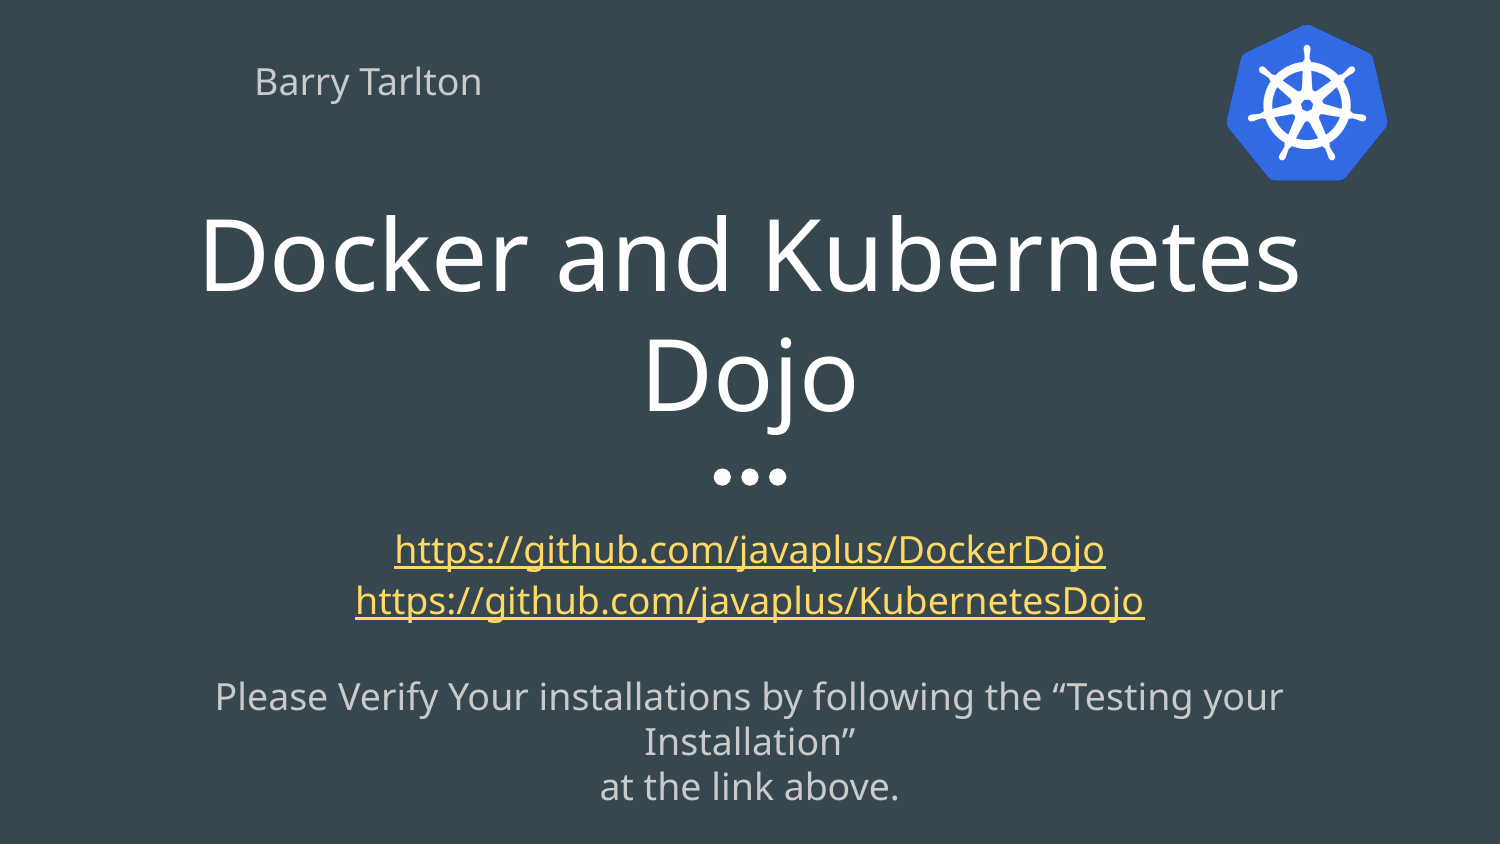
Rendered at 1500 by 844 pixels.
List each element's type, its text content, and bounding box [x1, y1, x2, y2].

subtitle https://github.com/javaplus/DockerDojo https://github.com/javaplus/KubernetesDojo Please Verify Your installations by following the “Testing your Installation” at the link above. [110, 510, 1390, 775]
picture [1224, 22, 1391, 183]
subtitle Barry Tarlton [239, 42, 1147, 265]
title Docker and Kubernetes Dojo [110, 162, 1390, 447]
